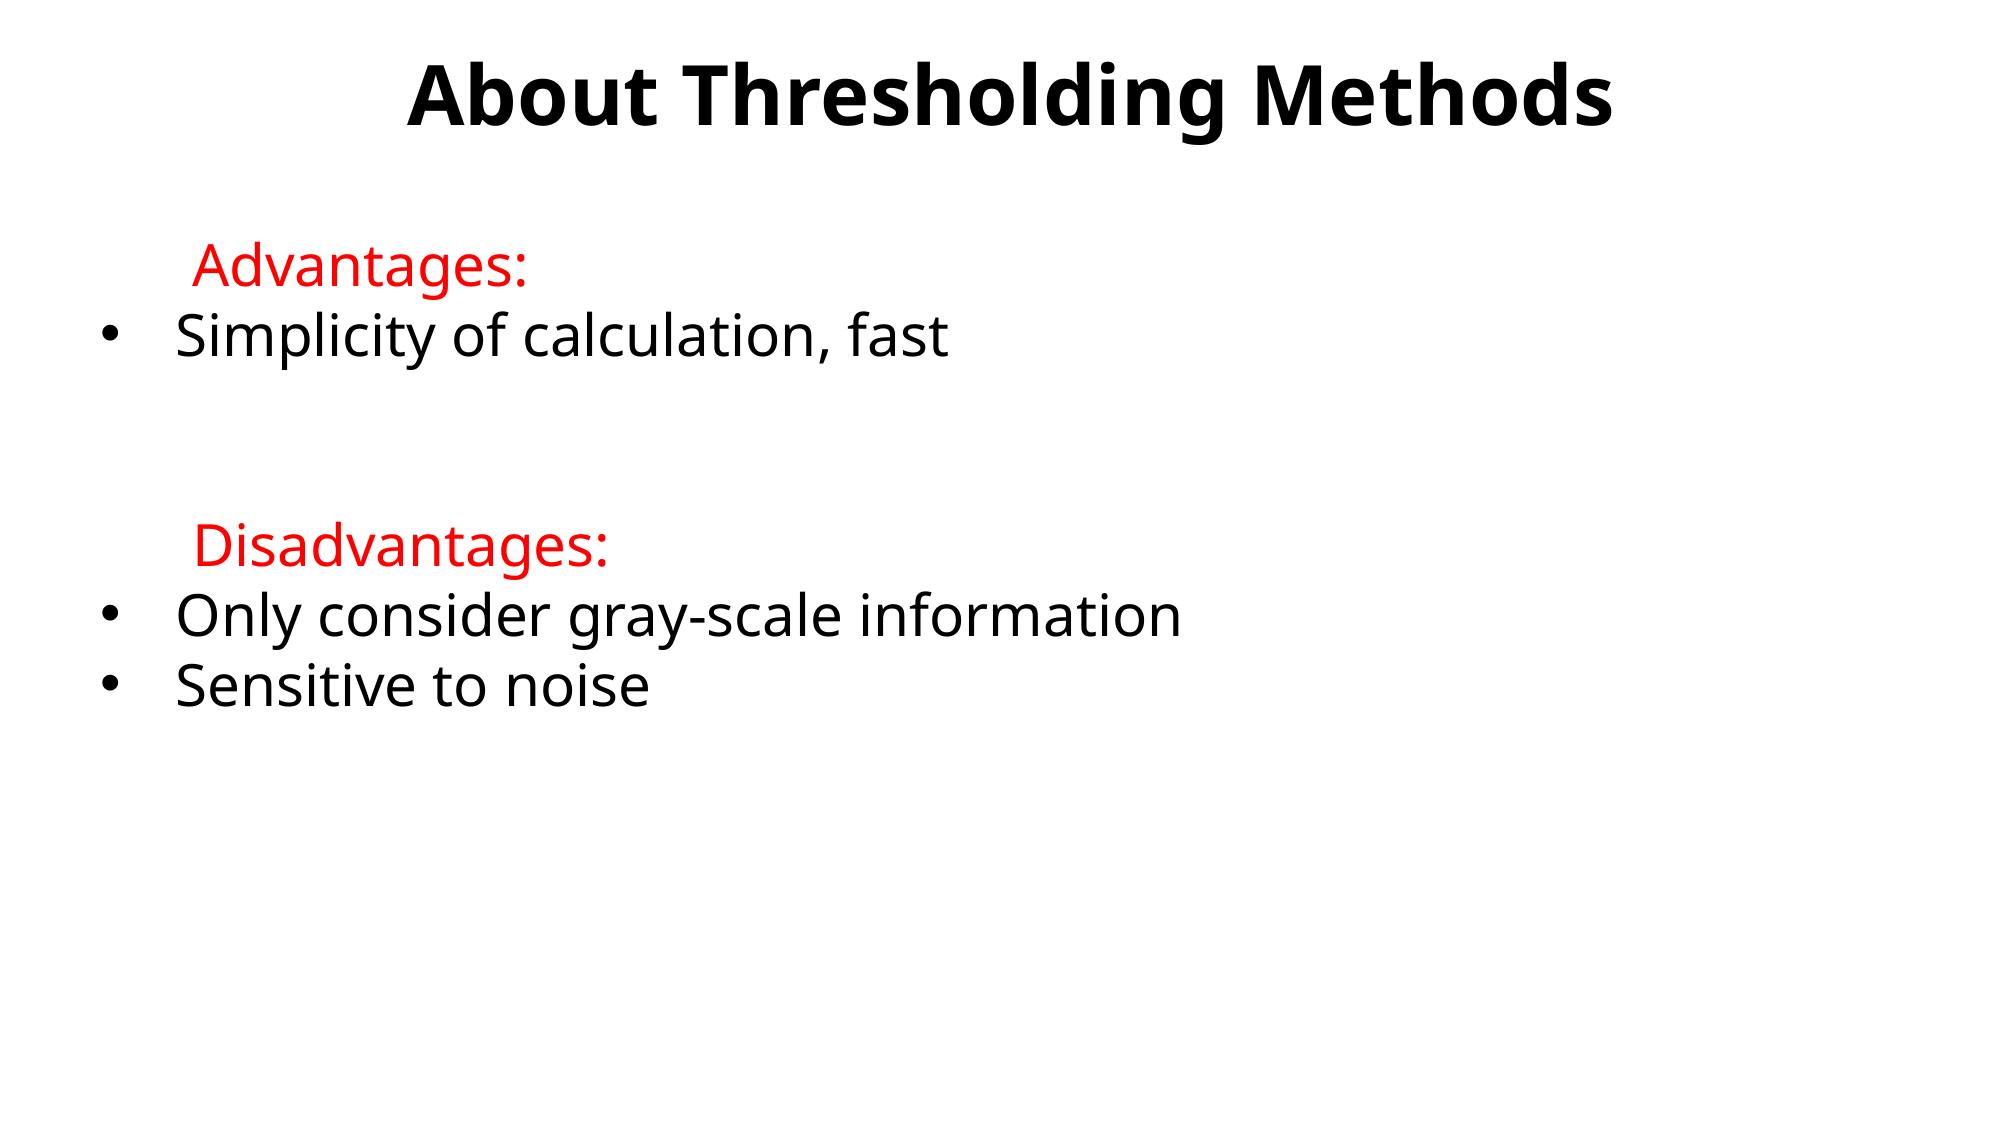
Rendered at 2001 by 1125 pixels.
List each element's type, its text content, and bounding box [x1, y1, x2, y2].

text_box About Thresholding Methods [216, 35, 1807, 150]
text_box Advantages: Simplicity of calculation, fast Disadvantages: Only consider gray-scale information Sensitive to noise [85, 220, 1938, 795]
